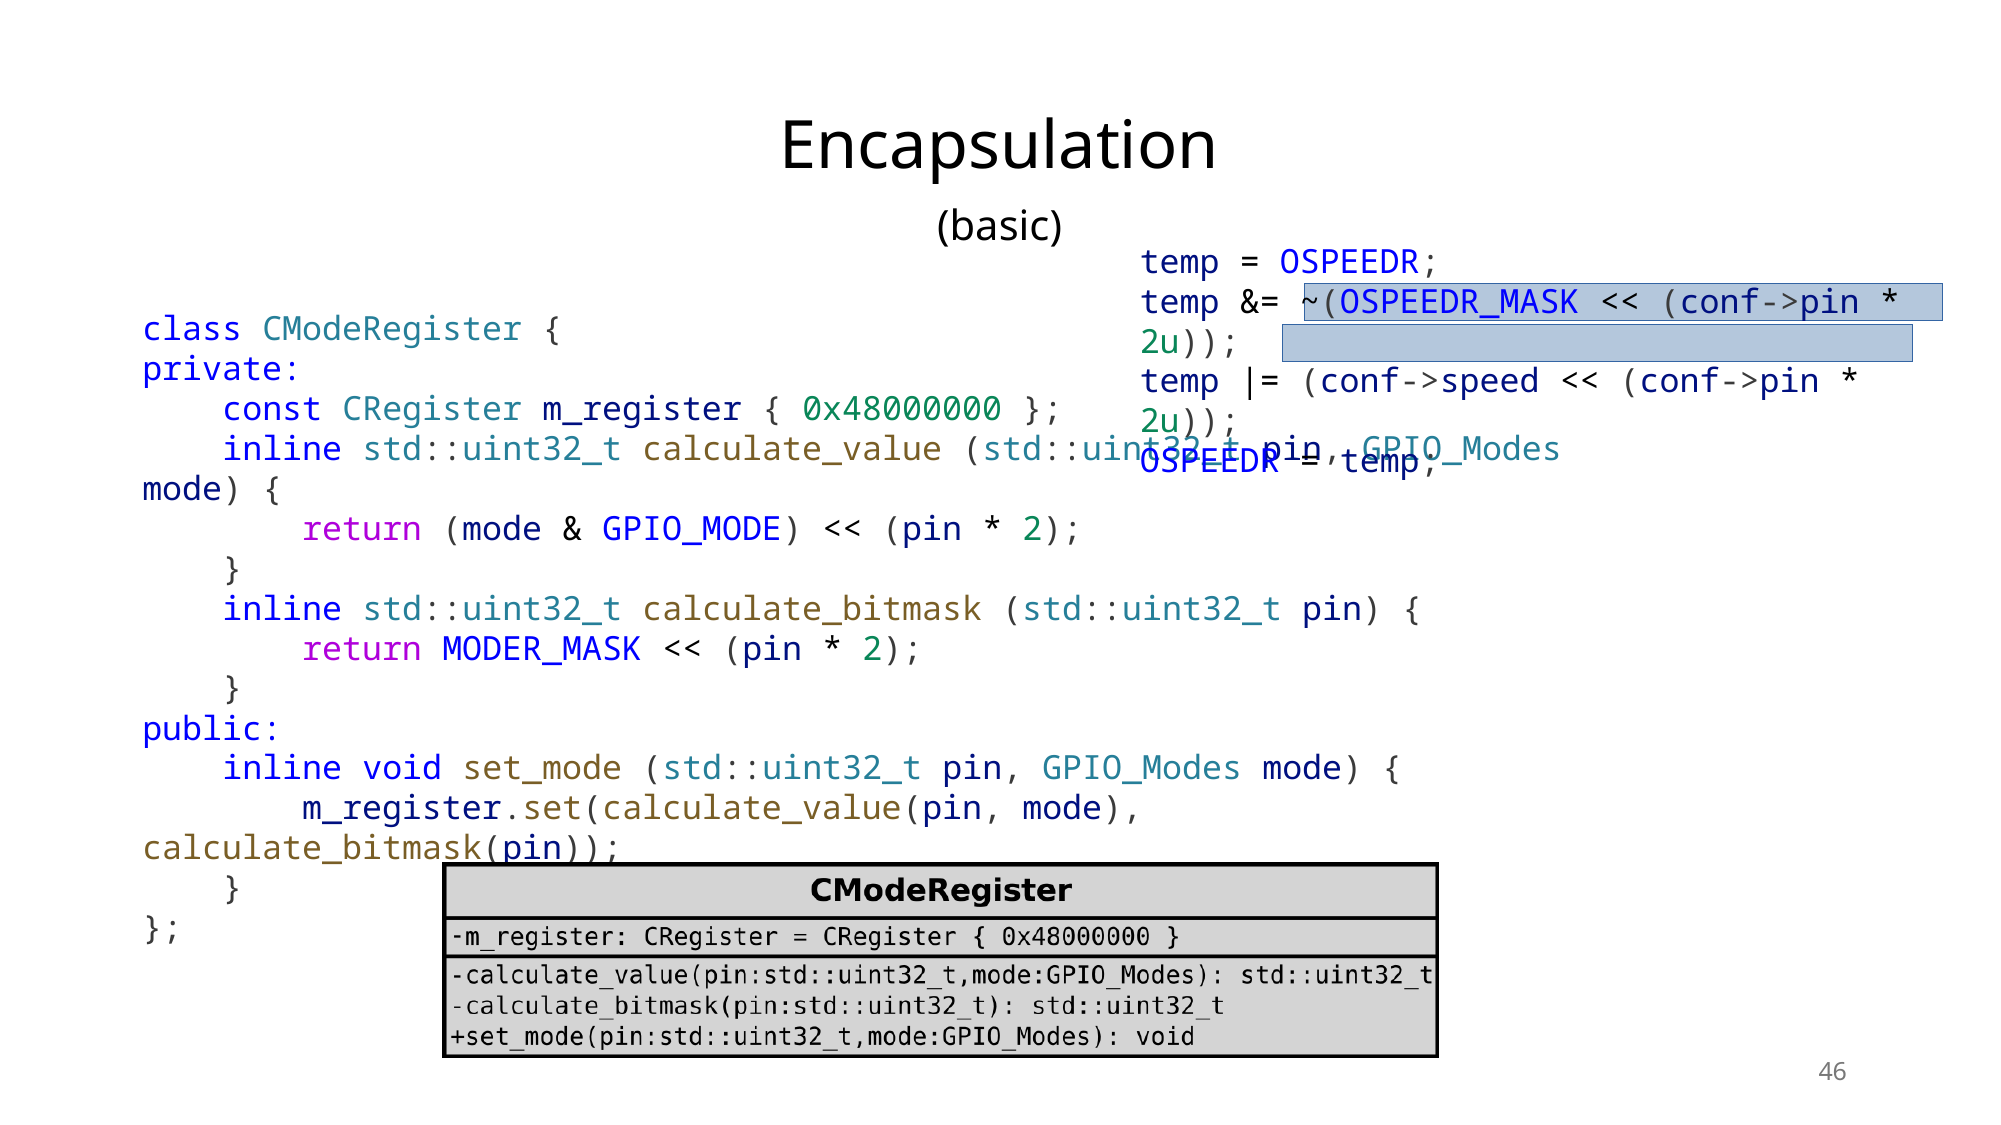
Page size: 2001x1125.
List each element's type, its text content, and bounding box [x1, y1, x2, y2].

slide_number 46 [1412, 1042, 1862, 1102]
text_box Encapsulation (basic) [317, 103, 1683, 270]
text_box class CModeRegister { private: const CRegister m_register { 0x48000000 }; inline std::uint32_t calculate_value (std::uint32_t pin, GPIO_Modes mode) { return (mode & GPIO_MODE) << (pin * 2); } inline std::uint32_t calculate_bitmask (std::uint32_t pin) { return MODER_MASK << (pin * 2); } public: inline void set_mode (std::uint32_t pin, GPIO_Modes mode) { m_register.set(calculate_value(pin, mode), calculate_bitmask(pin)); } }; [127, 299, 1599, 877]
picture [442, 862, 1439, 1058]
text_box temp = OSPEEDR; temp &= ~(OSPEEDR_MASK << (conf->pin * 2u)); temp |= (conf->speed << (conf->pin * 2u)); OSPEEDR = temp; [1124, 232, 1958, 406]
